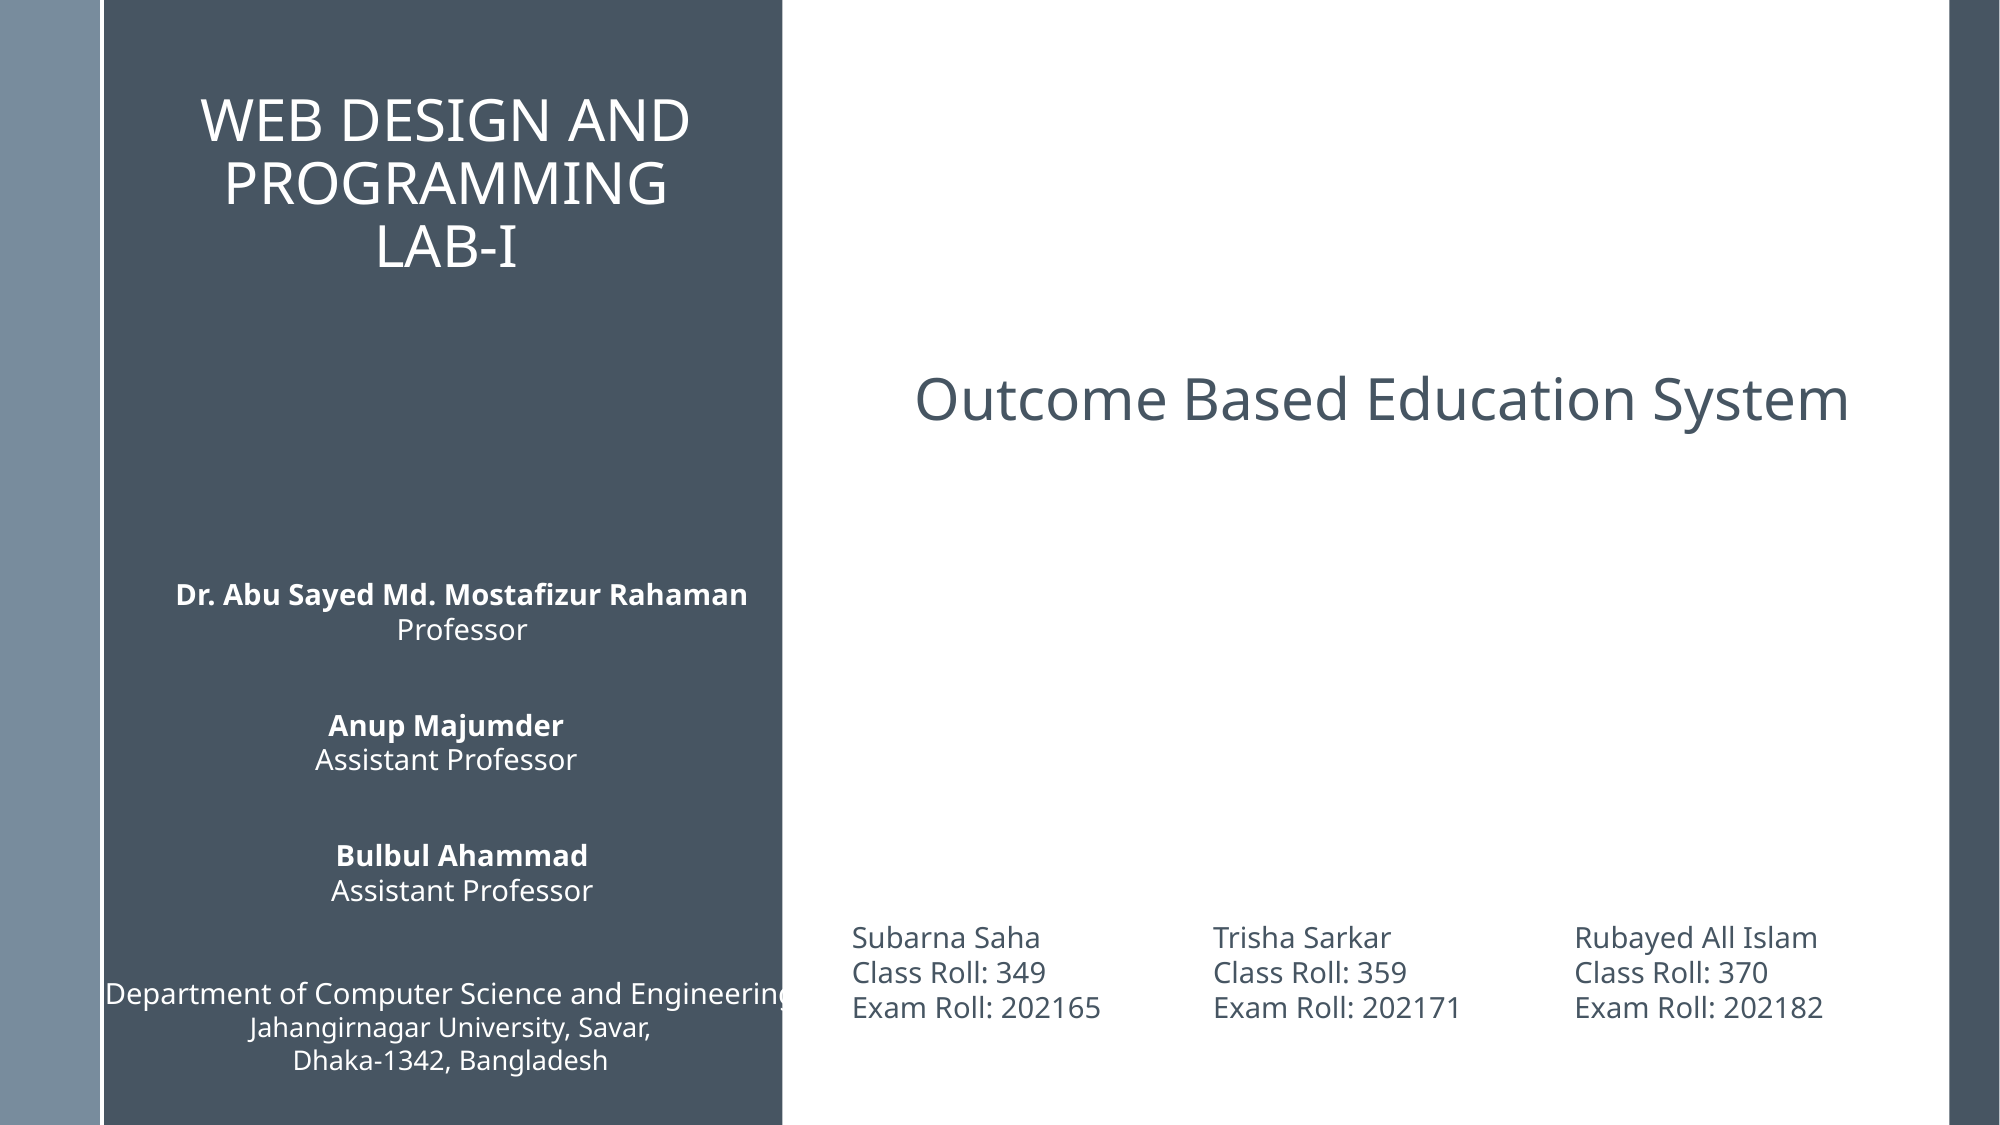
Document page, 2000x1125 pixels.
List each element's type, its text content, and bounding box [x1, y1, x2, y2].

text_box Bulbul Ahammad Assistant Professor [99, 829, 825, 915]
title Web Design and Programming Lab-I [176, 62, 717, 288]
text_box Department of Computer Science and Engineering Jahangirnagar University, Savar, Dhaka-1342, Bangladesh [88, 968, 814, 1083]
text_box Trisha Sarkar Class Roll: 359 Exam Roll: 202171 [1198, 912, 1511, 1033]
text_box Anup Majumder Assistant Professor [83, 699, 809, 785]
text_box Rubayed All Islam Class Roll: 370 Exam Roll: 202182 [1559, 912, 1872, 1033]
text_box Dr. Abu Sayed Md. Mostafizur Rahaman Professor [99, 569, 825, 654]
list Outcome Based Education System [899, 362, 1917, 584]
text_box Subarna Saha Class Roll: 349 Exam Roll: 202165 [837, 912, 1150, 1033]
